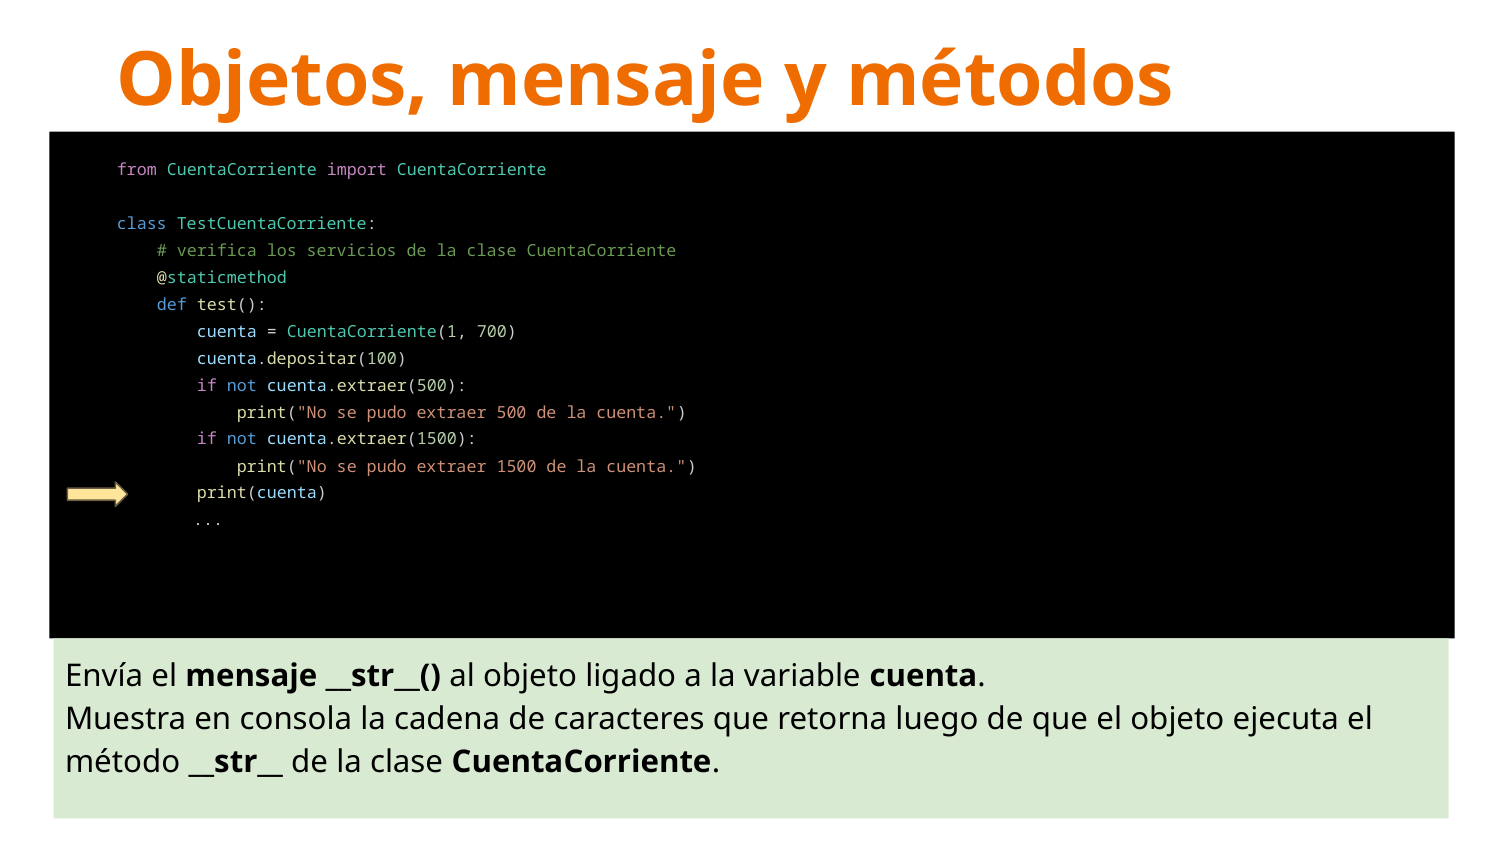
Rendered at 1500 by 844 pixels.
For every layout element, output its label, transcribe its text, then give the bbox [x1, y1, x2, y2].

text_box [67, 482, 128, 507]
text_box Envía el mensaje __str__() al objeto ligado a la variable cuenta. Muestra en consola la cadena de caracteres que retorna luego de que el objeto ejecuta el método __str__ de la clase CuentaCorriente. [53, 638, 1449, 819]
title Objetos, mensaje y métodos [105, 0, 1399, 131]
list from CuentaCorriente import CuentaCorriente class TestCuentaCorriente: # verifica los servicios de la clase CuentaCorriente @staticmethod def test(): cuenta = CuentaCorriente(1, 700) cuenta.depositar(100) if not cuenta.extraer(500): print("No se pudo extraer 500 de la cuenta.") if not cuenta.extraer(1500): print("No se pudo extraer 1500 de la cuenta.") print(cuenta) ... [49, 131, 1455, 639]
